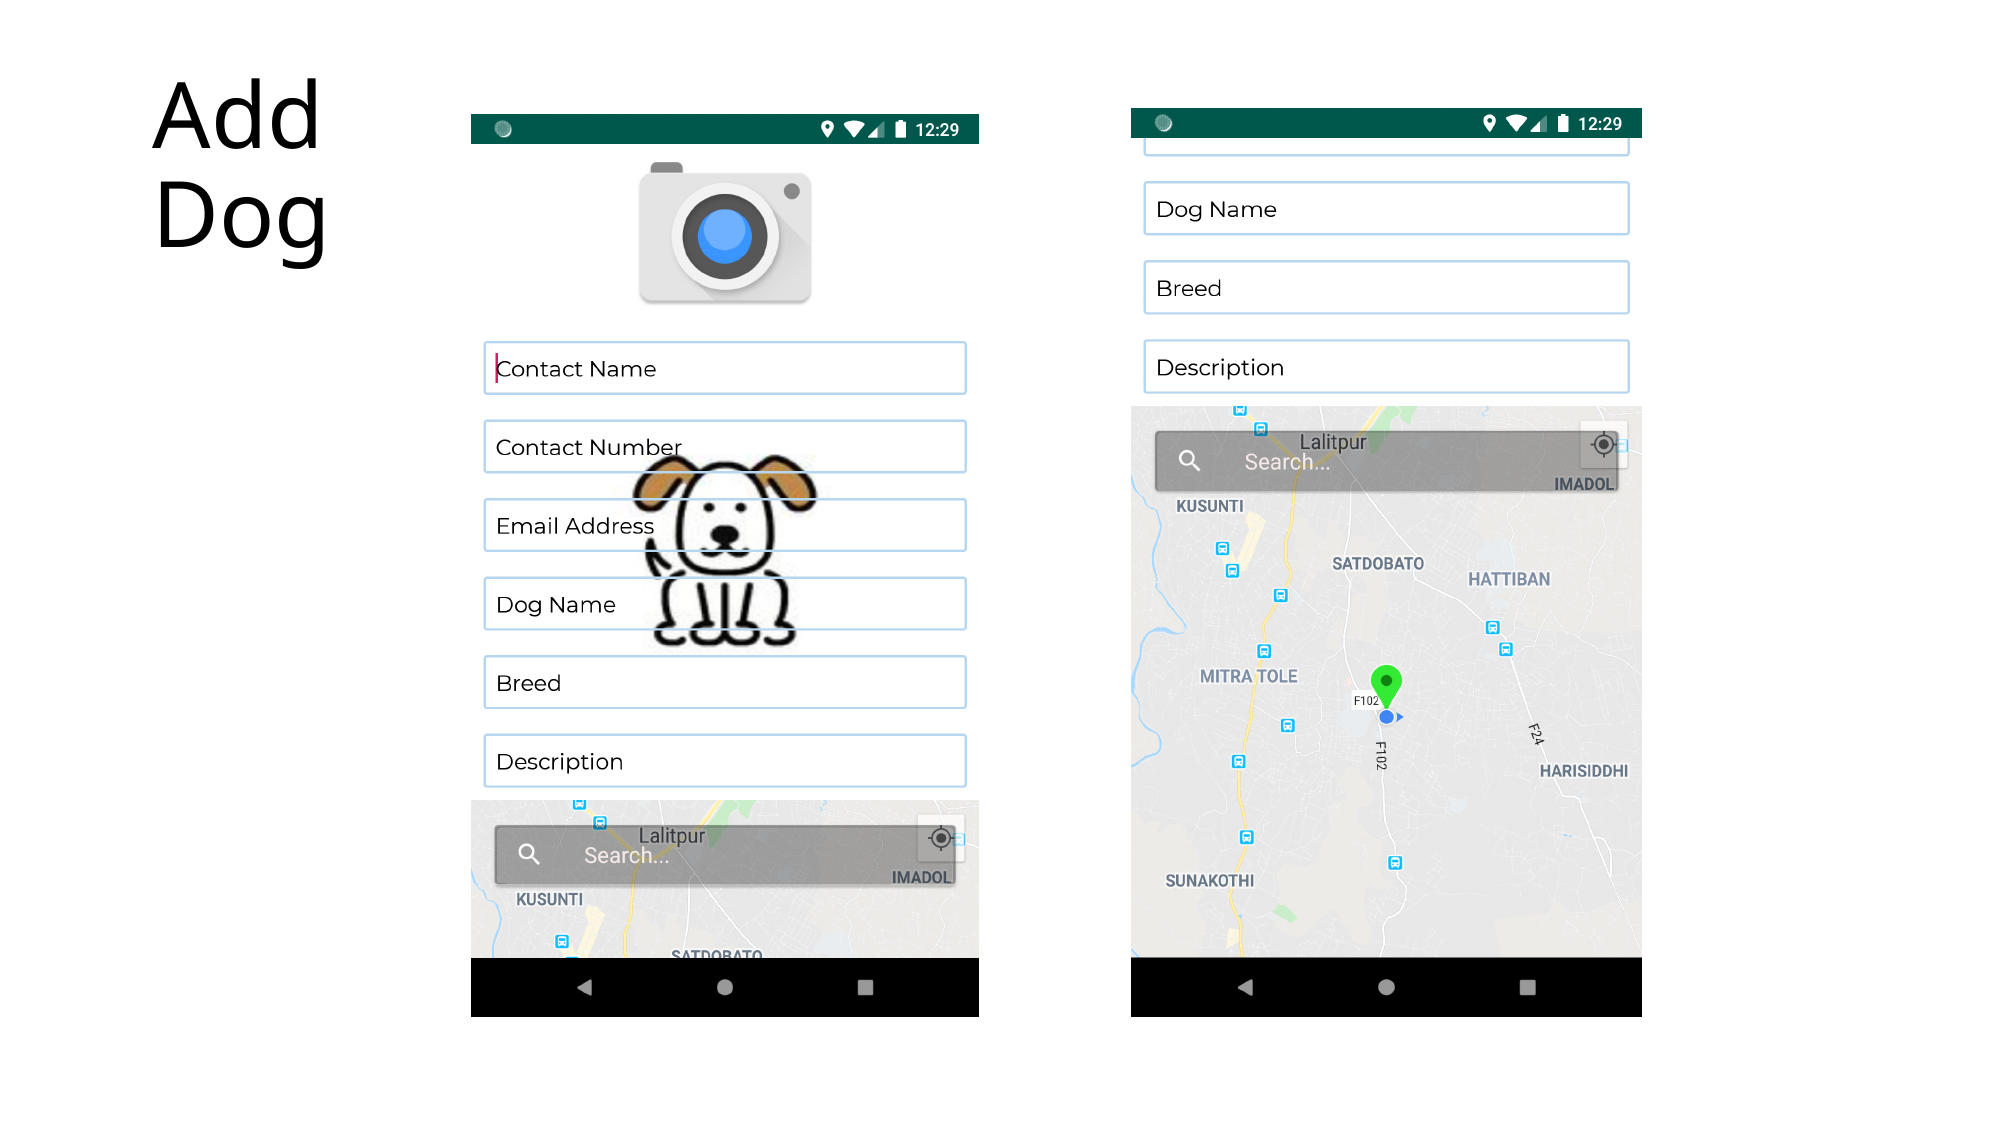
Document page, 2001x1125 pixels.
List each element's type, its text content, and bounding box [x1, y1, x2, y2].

title Add Dog [137, 59, 1863, 278]
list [471, 115, 979, 1017]
picture [1131, 108, 1642, 1017]
